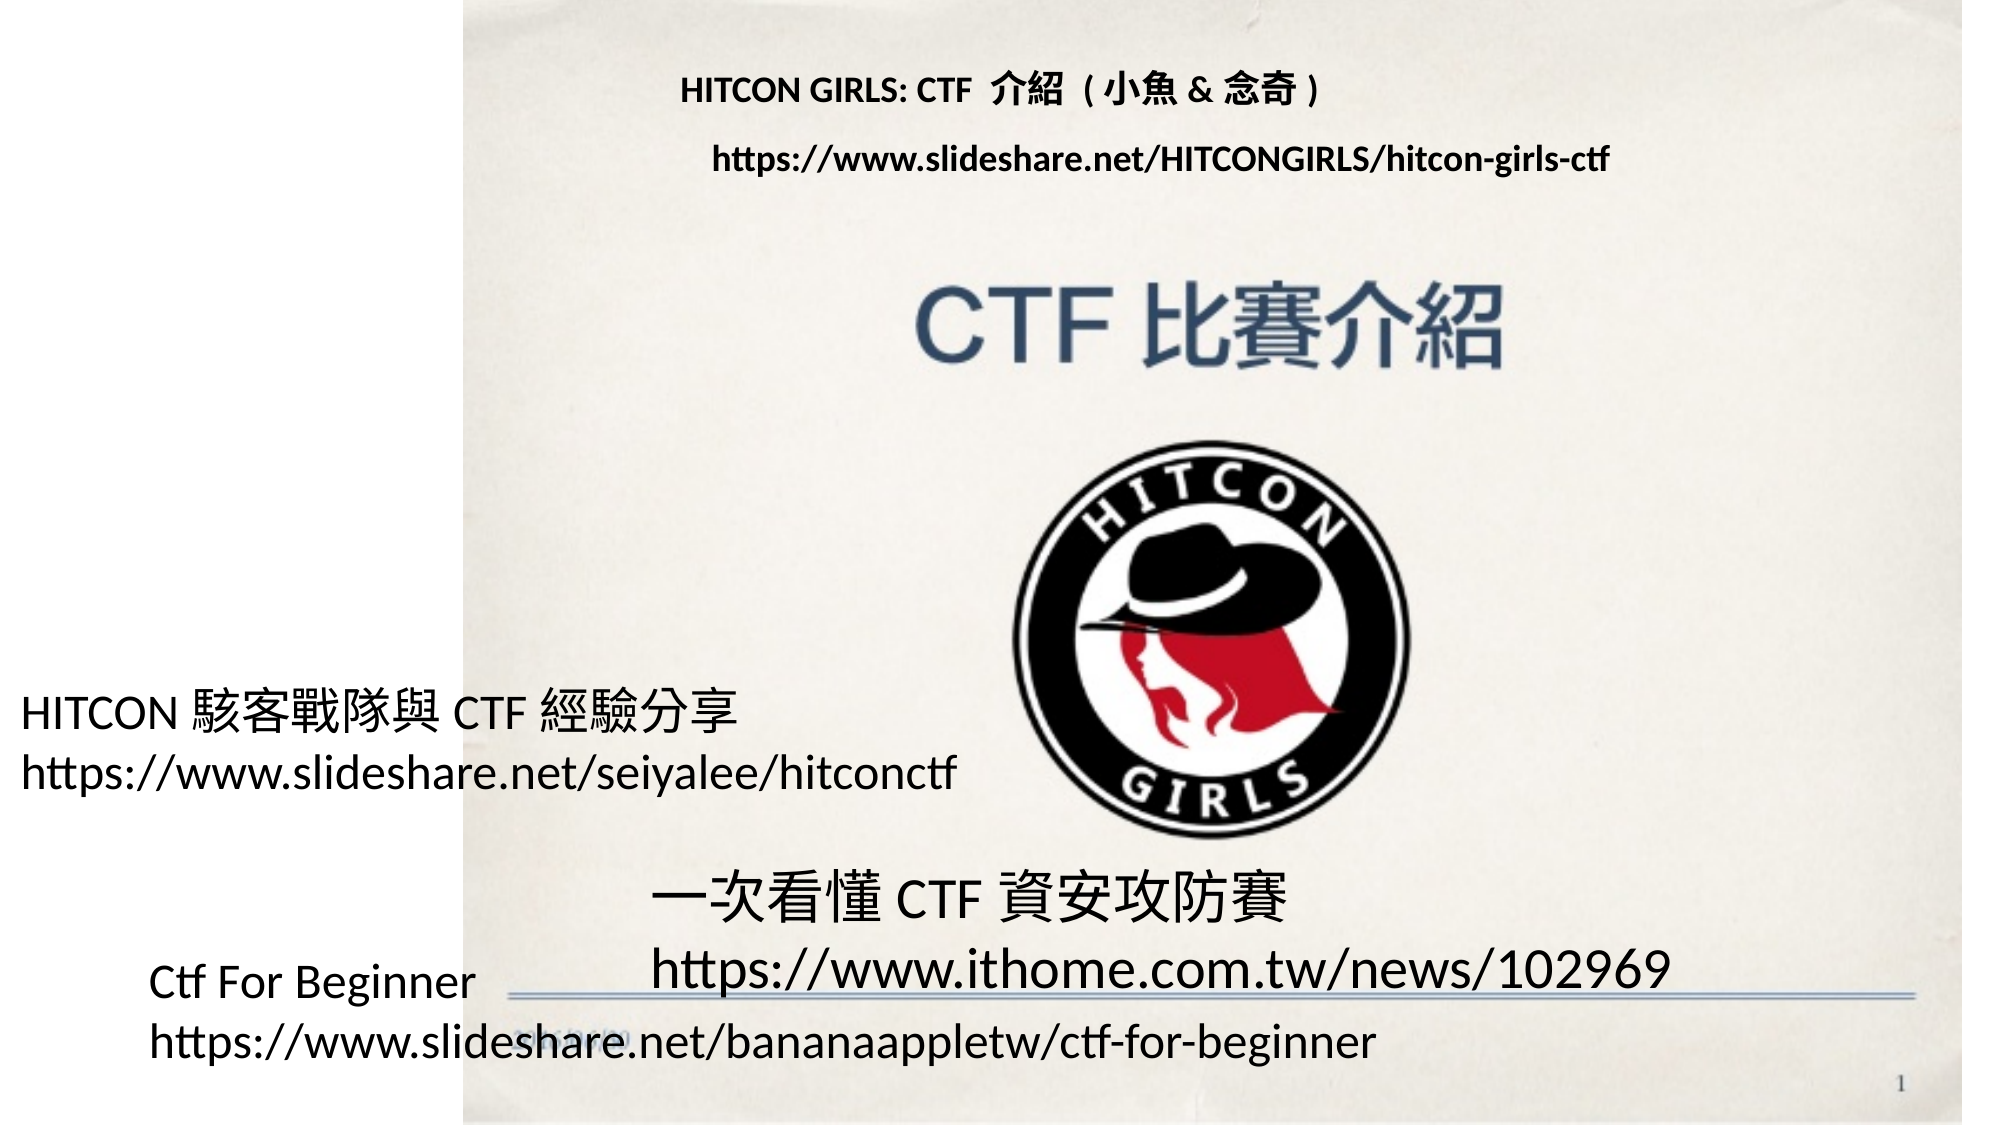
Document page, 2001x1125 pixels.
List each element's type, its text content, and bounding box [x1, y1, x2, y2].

text_box HITCON駭客戰隊與CTF經驗分享 https://www.slideshare.net/seiyalee/hitconctf [5, 672, 463, 807]
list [463, 0, 1962, 1125]
text_box Ctf For Beginner https://www.slideshare.net/bananaappletw/ctf-for-beginner [134, 940, 463, 1076]
